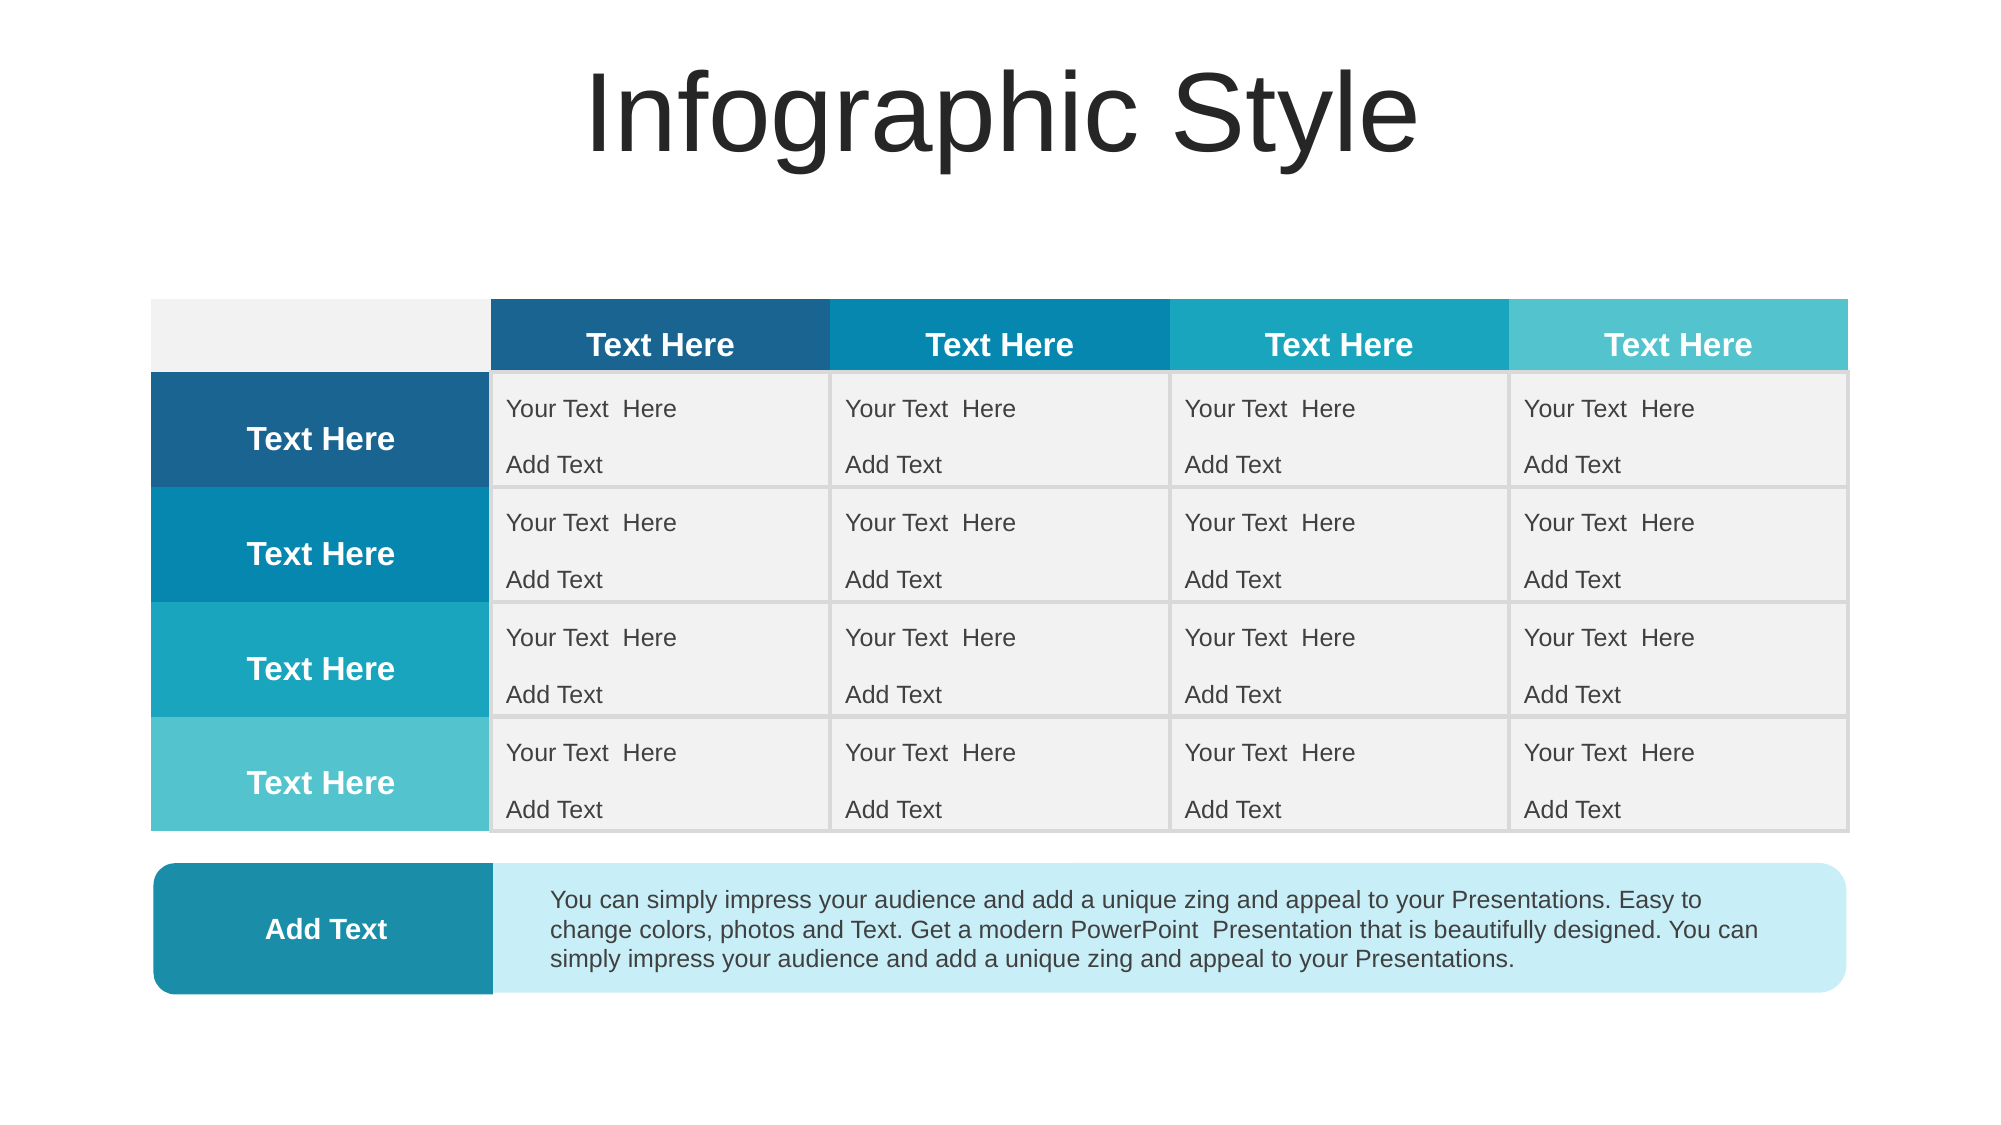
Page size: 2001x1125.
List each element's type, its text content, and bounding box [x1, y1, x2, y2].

table_cell Add Text [1172, 430, 1507, 485]
table_cell Add Text [1172, 544, 1507, 600]
table_cell Add Text [832, 430, 1168, 485]
list Infographic Style [53, 55, 1952, 175]
table_cell Your Text Here [493, 719, 828, 774]
table_cell Add Text [832, 774, 1168, 829]
table_cell Your Text Here [1172, 374, 1507, 430]
table_cell Your Text Here [1172, 719, 1507, 774]
table_cell Add Text [493, 774, 828, 829]
table_cell Add Text [832, 659, 1168, 714]
table_cell Text Here [151, 372, 489, 487]
table_cell Your Text Here [493, 374, 828, 430]
table_cell Your Text Here [1511, 374, 1846, 430]
table_header Text Here [491, 299, 830, 370]
table_header Text Here [830, 299, 1170, 370]
table_cell Add Text [1172, 659, 1507, 714]
table_cell Your Text Here [493, 489, 828, 544]
table_cell Your Text Here [1511, 489, 1846, 544]
table_cell Your Text Here [832, 489, 1168, 544]
table_cell Your Text Here [832, 374, 1168, 430]
table_cell Add Text [493, 544, 828, 600]
table_cell Your Text Here [832, 604, 1168, 659]
table_cell Your Text Here [1511, 604, 1846, 659]
table_cell Add Text [1172, 774, 1507, 829]
table_cell Your Text Here [1511, 719, 1846, 774]
table_cell Add Text [1511, 430, 1846, 485]
table_cell Text Here [151, 487, 489, 602]
table_header Text Here [1170, 299, 1509, 370]
table_cell Add Text [493, 430, 828, 485]
table_header Text Here [1509, 299, 1848, 370]
table_cell Text Here [151, 602, 489, 717]
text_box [153, 862, 1847, 995]
table_cell Add Text [493, 659, 828, 714]
table_cell Add Text [1511, 659, 1846, 714]
table_cell Add Text [1511, 544, 1846, 600]
table_cell Your Text Here [493, 604, 828, 659]
table_header [151, 299, 491, 372]
table_cell Your Text Here [1172, 489, 1507, 544]
table_cell Text Here [151, 717, 489, 831]
table_cell Add Text [1511, 774, 1846, 829]
table_cell Your Text Here [832, 719, 1168, 774]
table_cell Add Text [832, 544, 1168, 600]
table_cell Your Text Here [1172, 604, 1507, 659]
